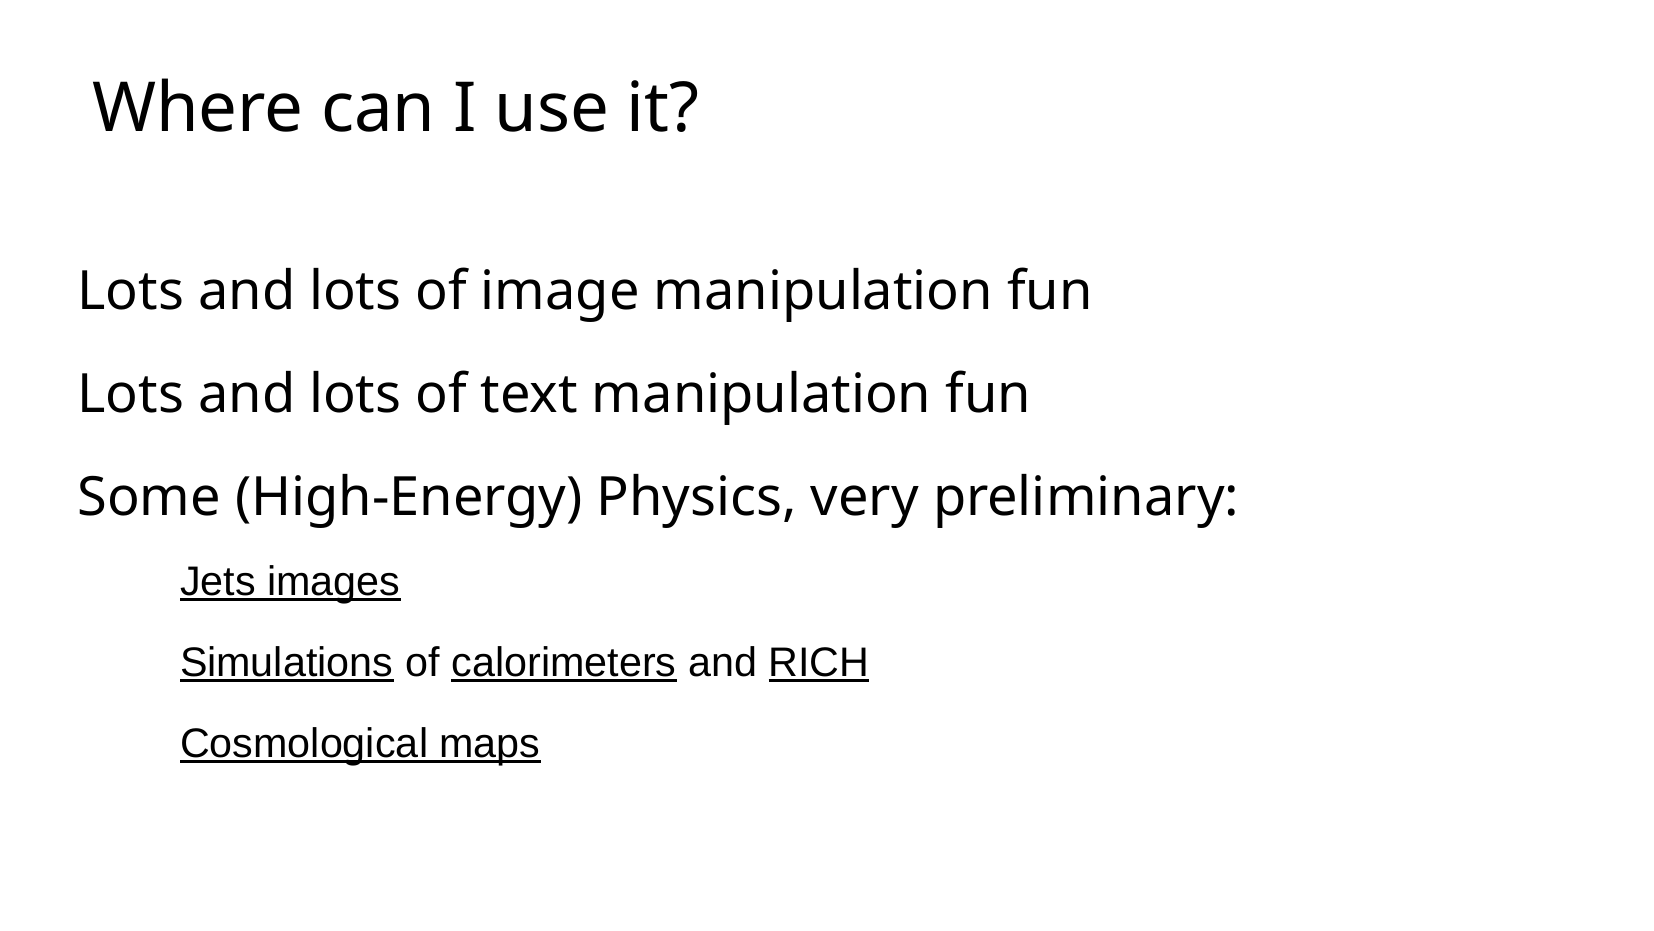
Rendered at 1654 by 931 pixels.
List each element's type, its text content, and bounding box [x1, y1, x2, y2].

list Lots and lots of image manipulation fun Lots and lots of text manipulation fun Some (High-Energy) Physics, very preliminary: Jets images Simulations of calorimeters and RICH Cosmological maps [77, 206, 1398, 828]
title Where can I use it? [77, 51, 1579, 155]
